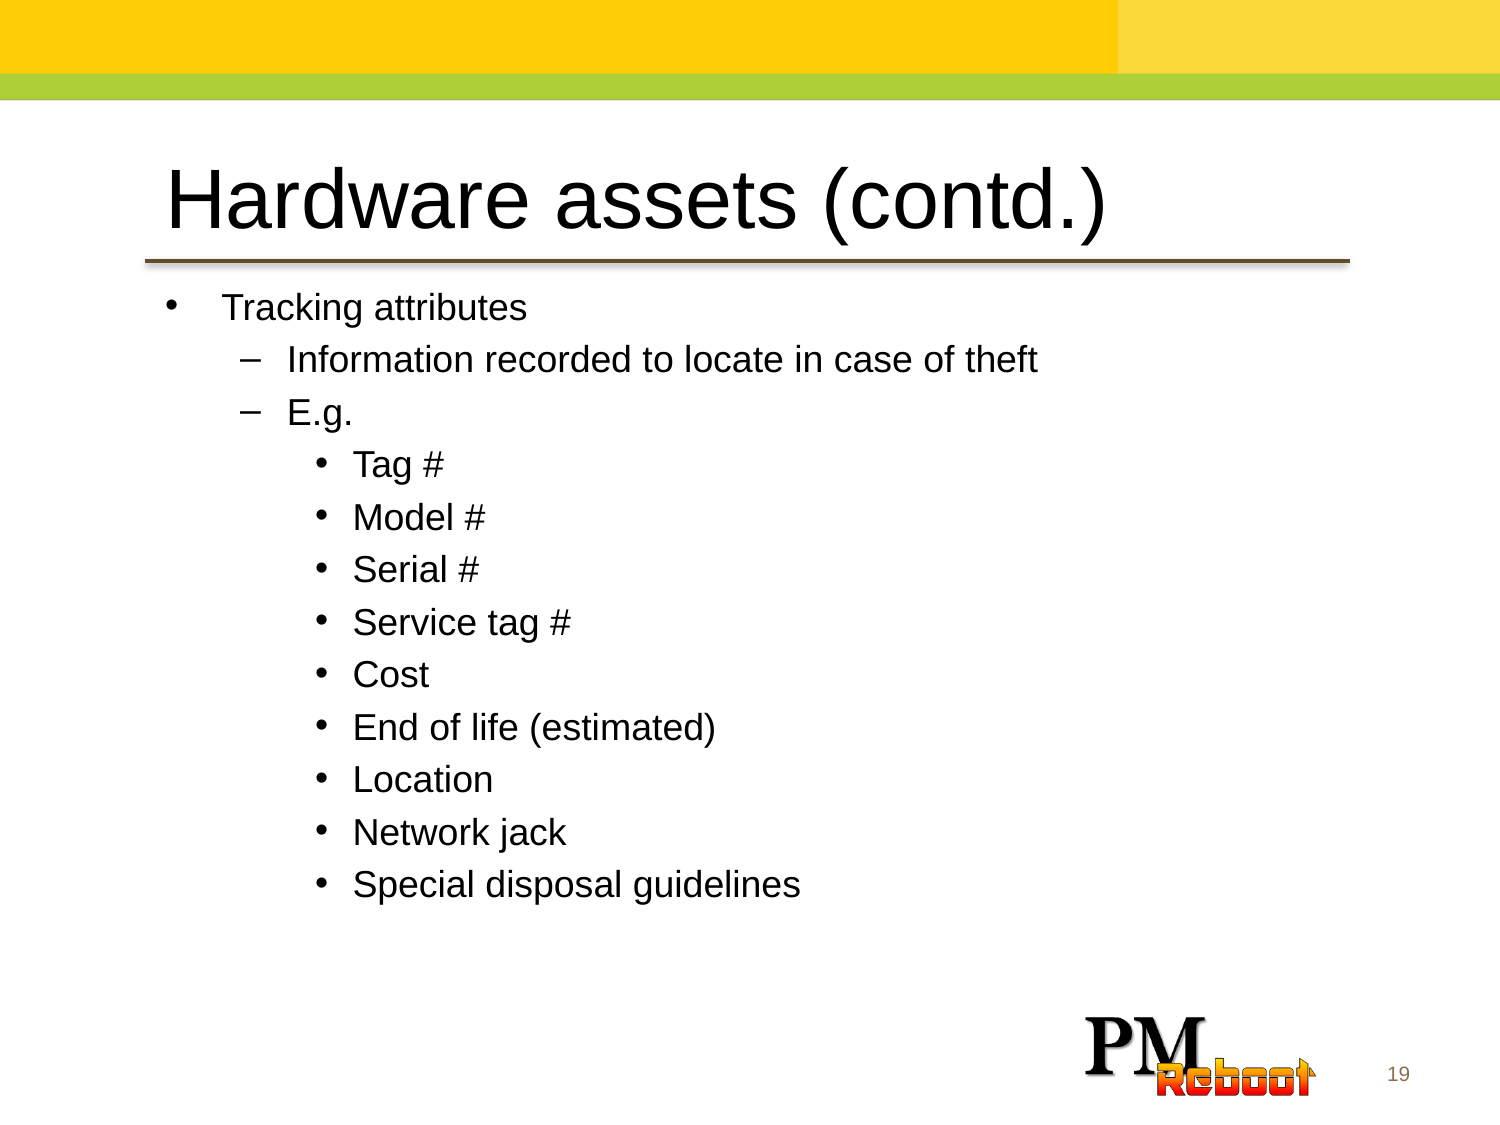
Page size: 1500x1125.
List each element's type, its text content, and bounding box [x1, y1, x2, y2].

slide_number 19 [1074, 1042, 1425, 1103]
title Hardware assets (contd.) [150, 125, 1188, 265]
picture [0, 0, 1500, 1125]
list Tracking attributes Information recorded to locate in case of theft E.g. Tag # Model # Serial # Service tag # Cost End of life (estimated) Location Network jack Special disposal guidelines [150, 275, 1388, 888]
